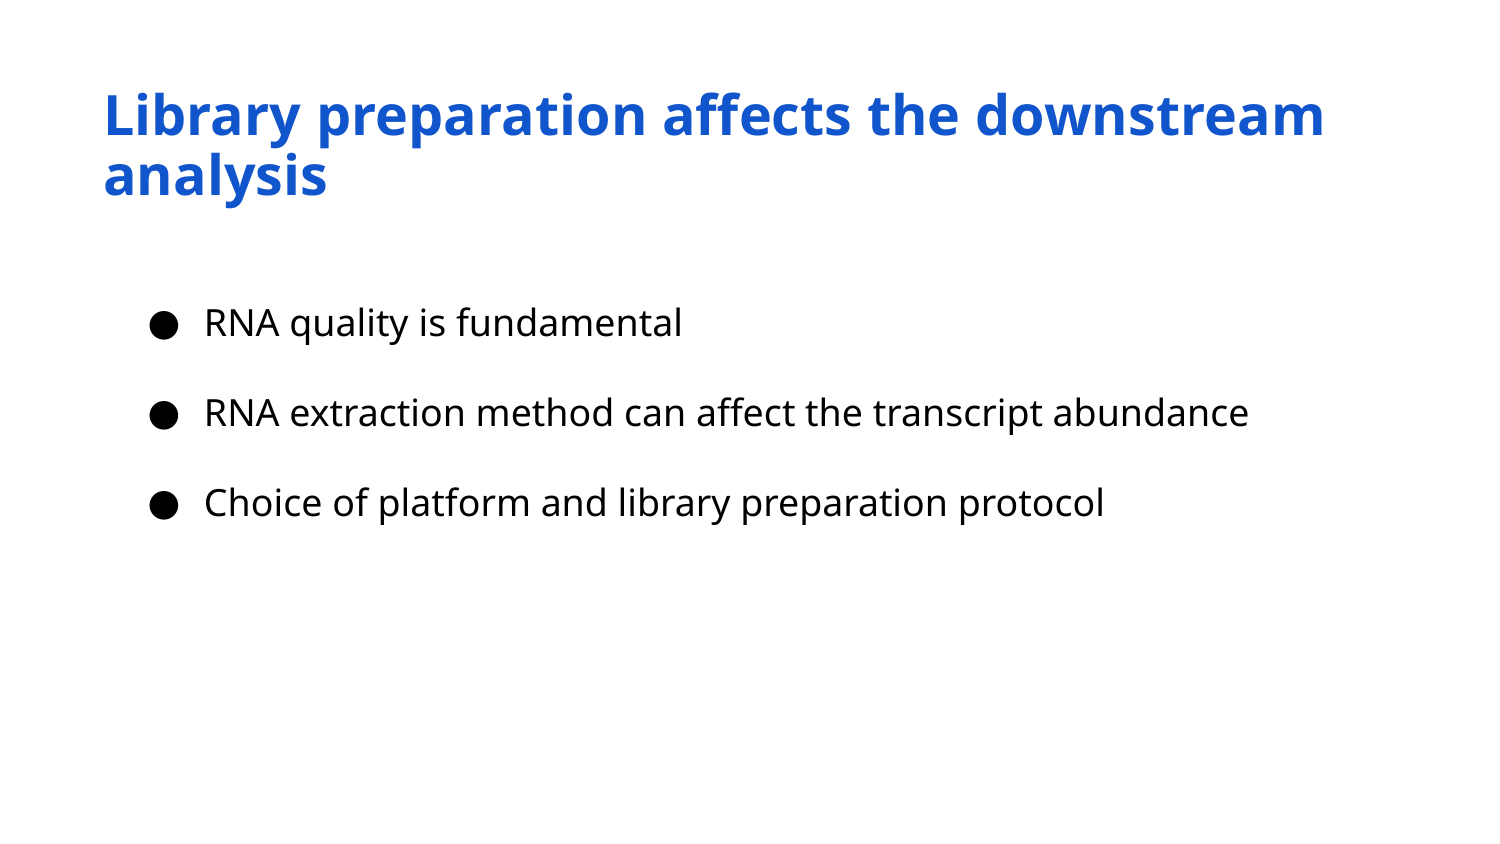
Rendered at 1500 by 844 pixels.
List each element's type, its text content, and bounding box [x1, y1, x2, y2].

text_box RNA quality is fundamental RNA extraction method can affect the transcript abundance Choice of platform and library preparation protocol [113, 283, 1441, 584]
title Library preparation affects the downstream analysis [103, 87, 1397, 208]
